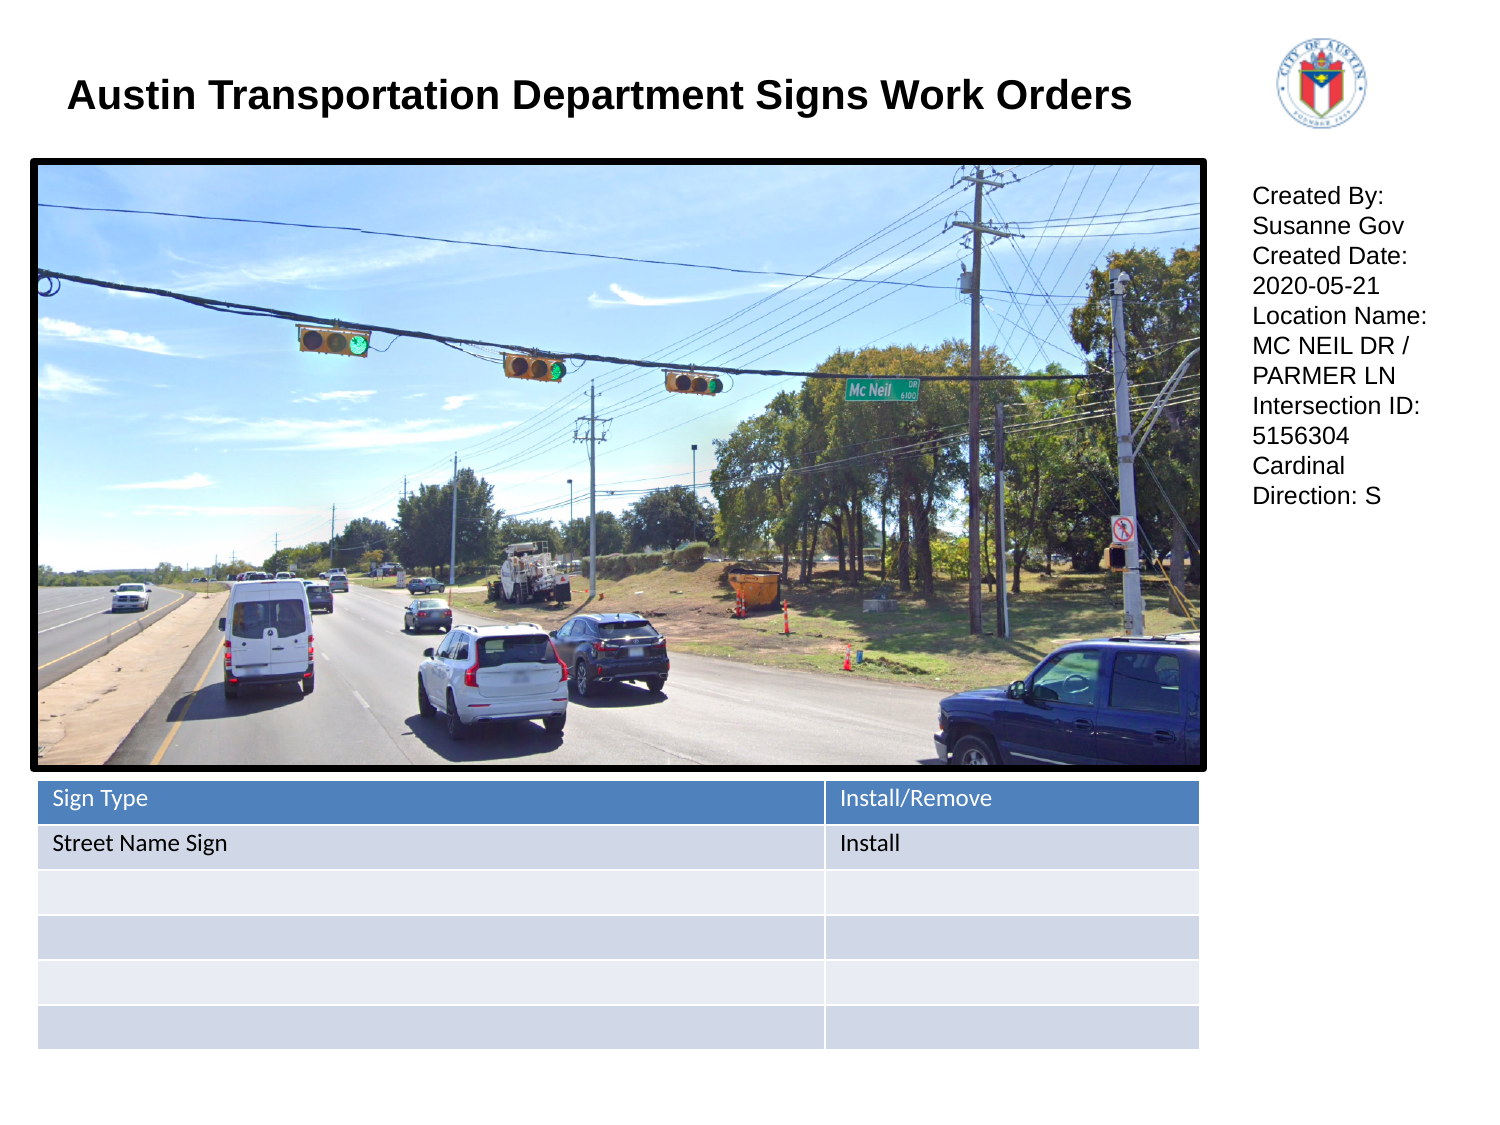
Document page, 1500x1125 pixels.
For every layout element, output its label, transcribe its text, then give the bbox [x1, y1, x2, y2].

table_cell [826, 916, 1199, 959]
text_box Created By: Susanne Gov Created Date: 2020-05-21 Location Name: MC NEIL DR / PARMER LN Intersection ID: 5156304 Cardinal Direction: S [1237, 172, 1463, 517]
table_cell [826, 961, 1199, 1004]
table_header Install/Remove [826, 781, 1199, 824]
table_cell [38, 871, 824, 914]
picture [1274, 37, 1369, 132]
table_cell [38, 916, 824, 959]
table_cell [826, 1006, 1199, 1049]
table_cell Install [826, 826, 1199, 869]
table_cell [38, 961, 824, 1004]
text_box Austin Transportation Department Signs Work Orders [51, 60, 1149, 125]
table_cell Street Name Sign [38, 826, 824, 869]
picture [37, 164, 1201, 766]
table_cell [38, 1006, 824, 1049]
table_cell [826, 871, 1199, 914]
table_header Sign Type [38, 781, 824, 824]
